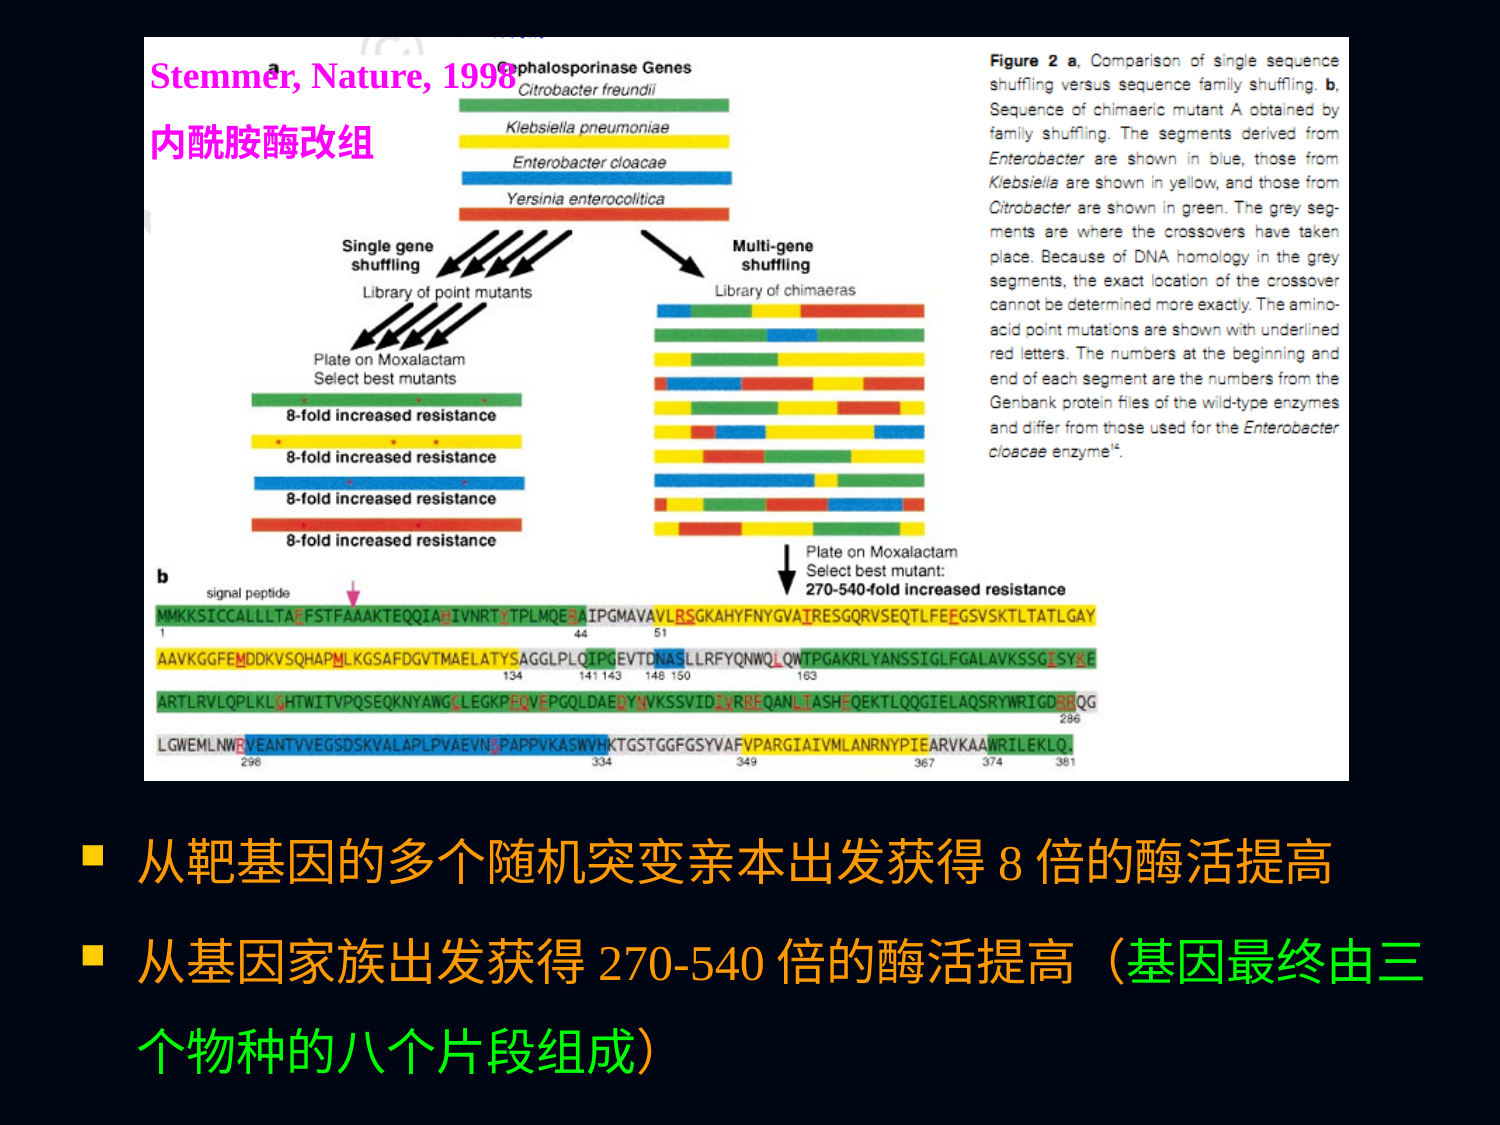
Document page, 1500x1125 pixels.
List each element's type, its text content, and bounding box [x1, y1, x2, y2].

text_box Stemmer, Nature, 1998 内酰胺酶改组 [135, 21, 533, 172]
list 从靶基因的多个随机突变亲本出发获得8倍的酶活提高 从基因家族出发获得270-540倍的酶活提高（基因最终由三个物种的八个片段组成） [64, 792, 1471, 959]
picture [144, 36, 1349, 782]
